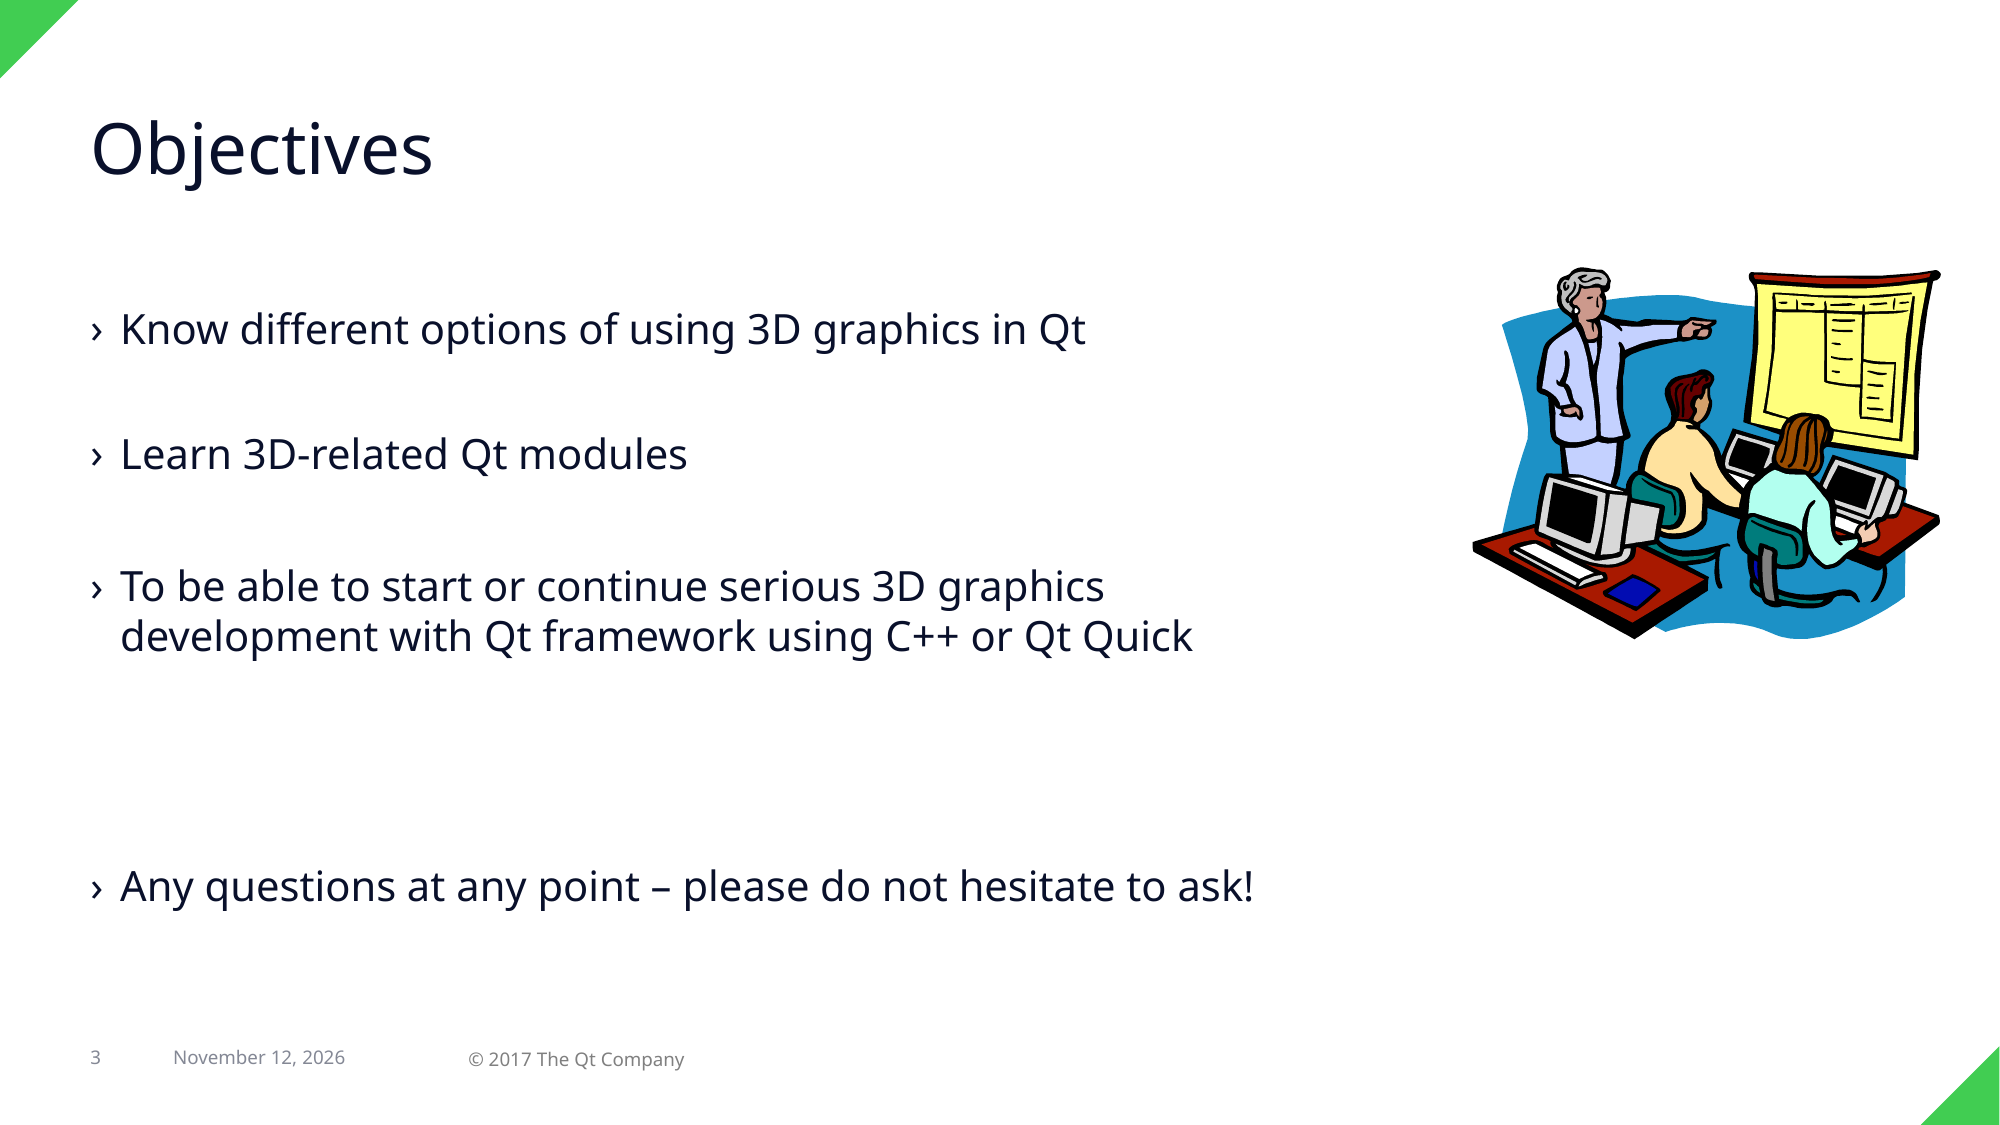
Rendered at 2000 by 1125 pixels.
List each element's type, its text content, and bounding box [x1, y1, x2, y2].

list Know different options of using 3D graphics in Qt Learn 3D-related Qt modules To be able to start or continue serious 3D graphics development with Qt framework using C++ or Qt Quick Any questions at any point – please do not hesitate to ask! [90, 302, 1295, 1012]
title Objectives [90, 113, 1910, 268]
picture [1472, 267, 1942, 642]
footer © 2017 The Qt Company [468, 1046, 1910, 1071]
slide_number 3 [90, 1046, 173, 1071]
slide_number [173, 1046, 468, 1071]
